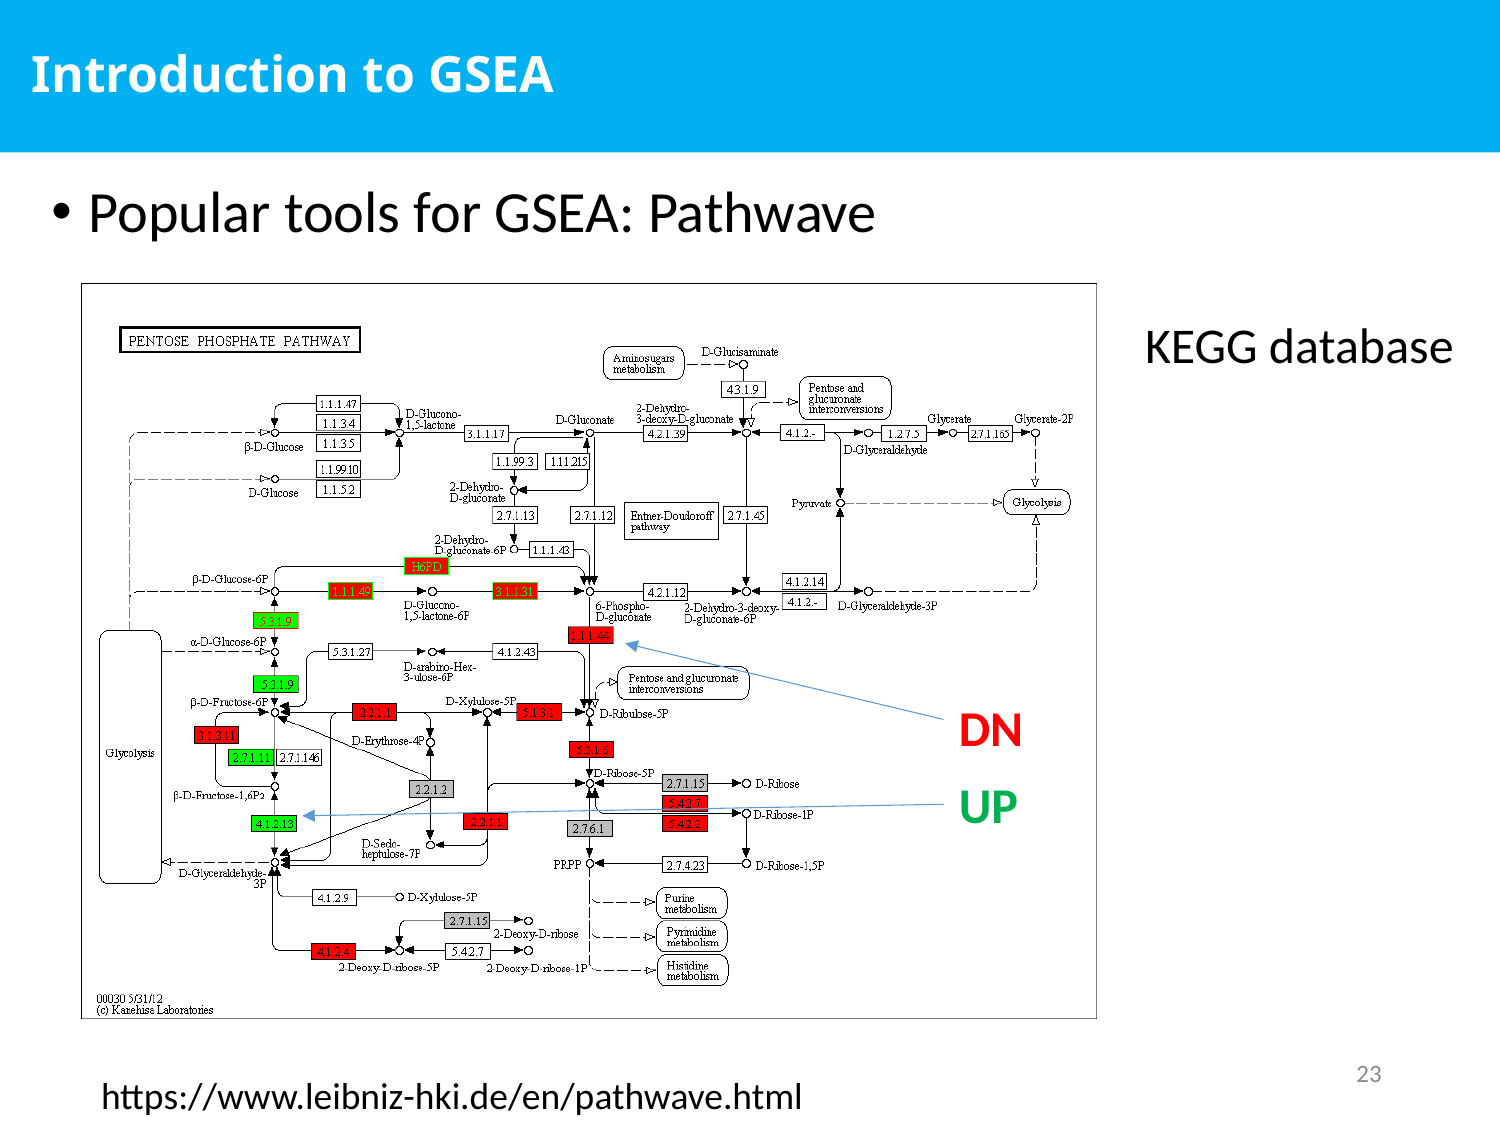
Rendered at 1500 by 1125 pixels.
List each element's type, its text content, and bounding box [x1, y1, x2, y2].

title Introduction to GSEA [16, 22, 1311, 130]
list Popular tools for GSEA: Pathwave [36, 174, 1330, 889]
text_box [0, 0, 1500, 153]
text_box https://www.leibniz-hki.de/en/pathwave.html [86, 1064, 819, 1125]
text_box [302, 804, 944, 816]
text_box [625, 643, 944, 720]
slide_number 23 [1059, 1042, 1397, 1103]
text_box KEGG database [1130, 306, 1469, 382]
picture [81, 283, 1097, 1019]
